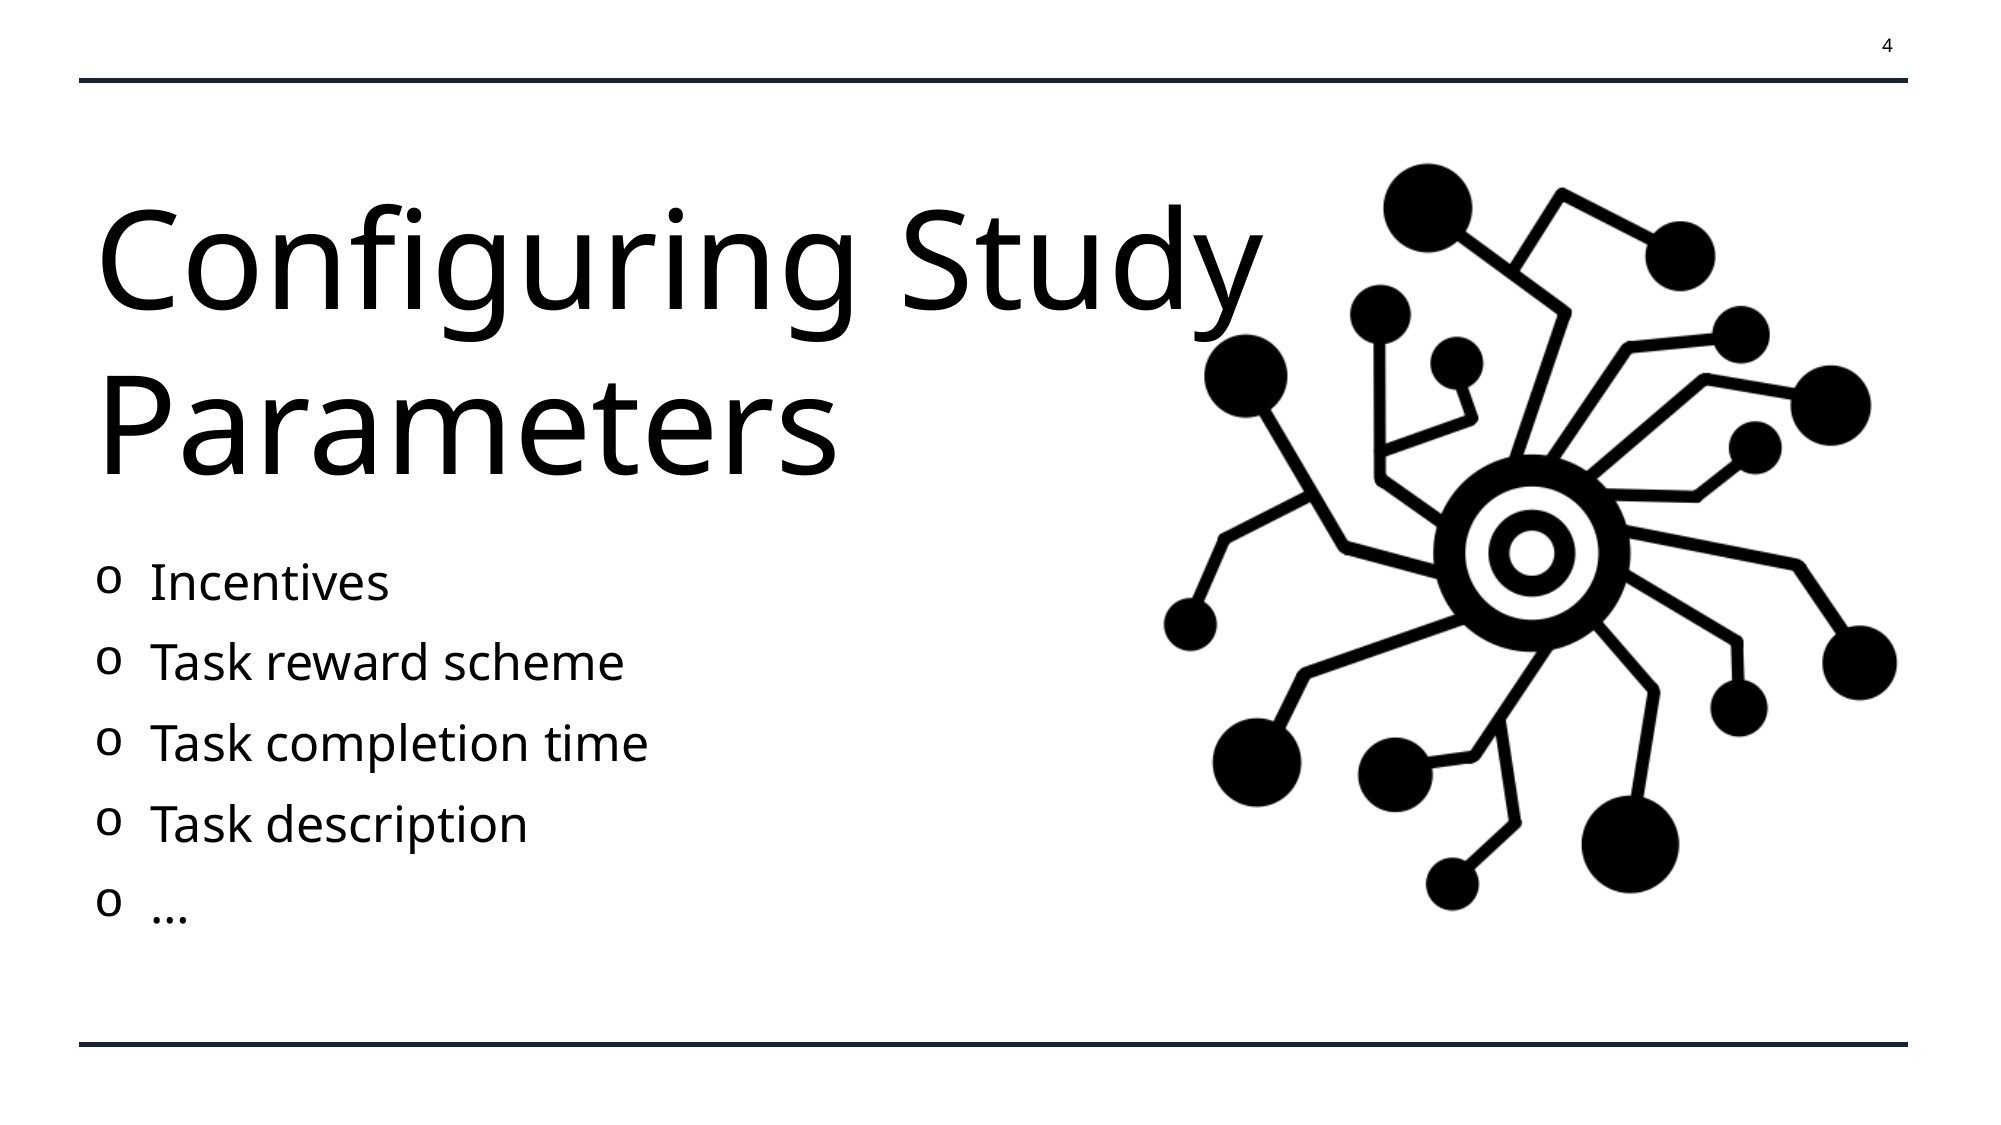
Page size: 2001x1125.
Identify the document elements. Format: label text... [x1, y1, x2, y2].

picture [1147, 146, 1908, 939]
title Configuring Study Parameters [79, 160, 1147, 515]
slide_number 4 [1802, 16, 1908, 77]
list Incentives Task reward scheme Task completion time Task description … [79, 542, 716, 965]
